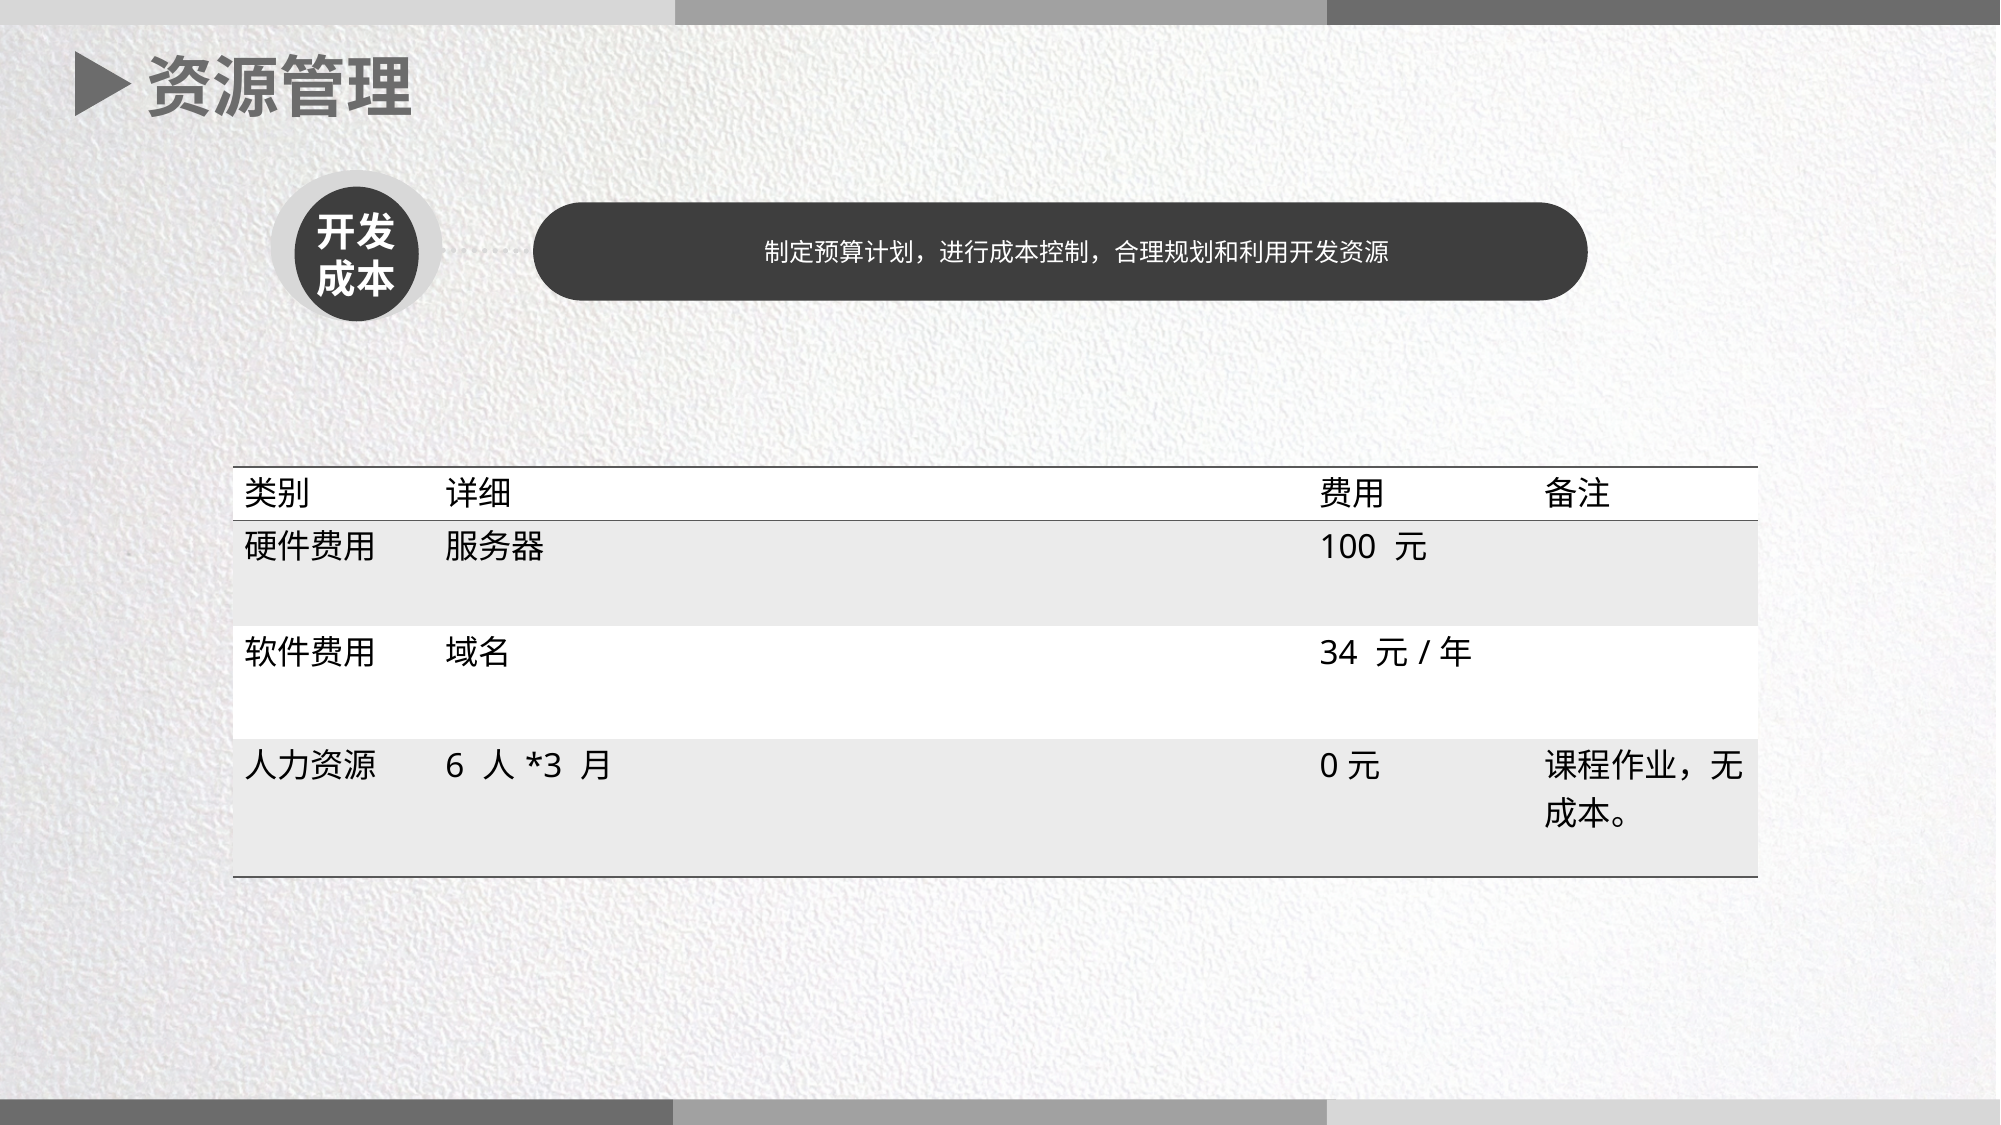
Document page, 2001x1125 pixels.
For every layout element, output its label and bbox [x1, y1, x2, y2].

picture [0, 0, 1996, 1125]
text_box [1996, 1098, 2000, 1125]
text_box [1996, 0, 2000, 26]
